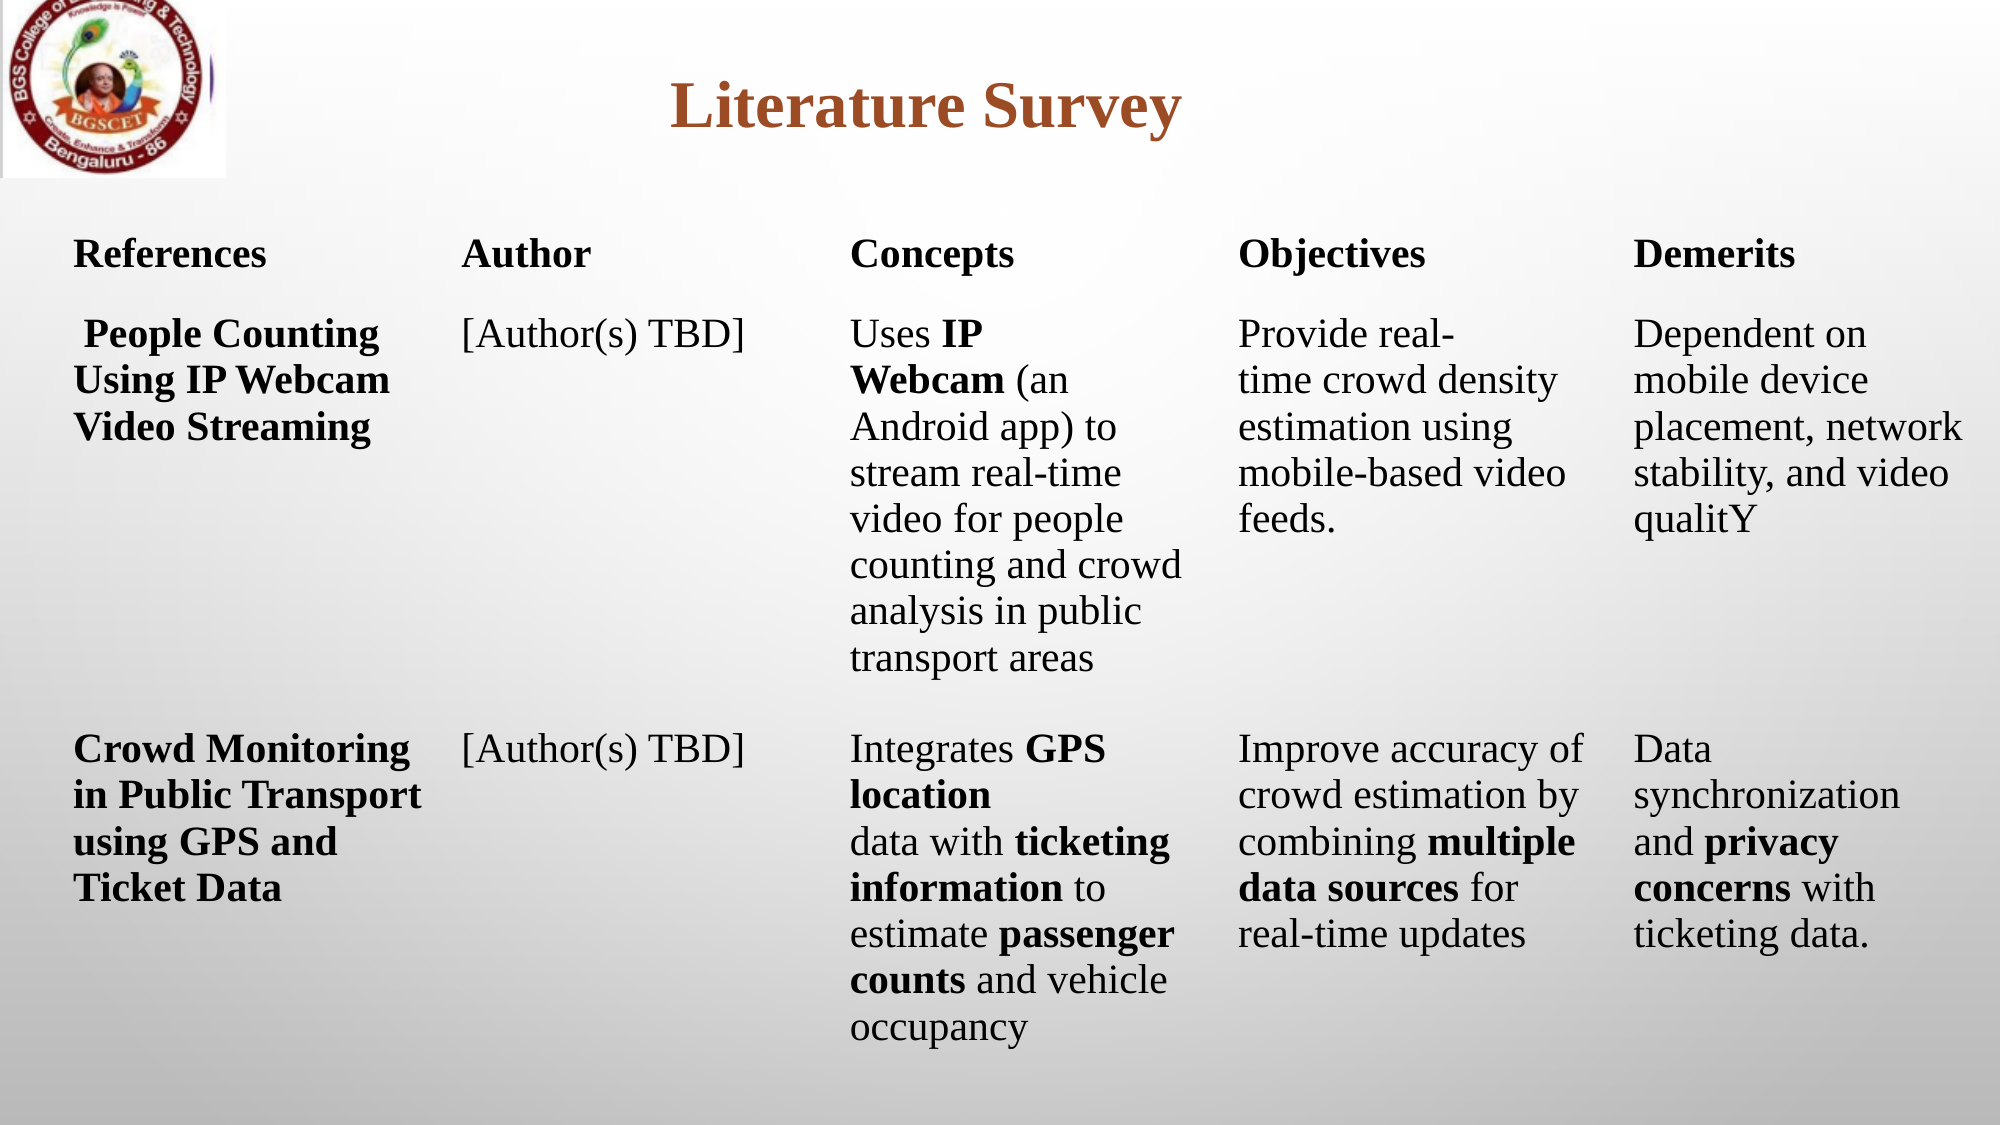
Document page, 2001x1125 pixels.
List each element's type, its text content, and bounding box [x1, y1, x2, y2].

picture [0, 0, 2000, 1125]
table_header Author [446, 176, 835, 303]
table_cell Uses IP Webcam (an Android app) to stream real-time video for people counting and crowd analysis in public transport areas [835, 303, 1223, 718]
table_header Objectives [1223, 176, 1618, 303]
table_cell Data synchronization and privacy concerns with ticketing data. [1618, 718, 2000, 1125]
table_header References [58, 176, 446, 303]
table_cell Provide real-time crowd density estimation using mobile-based video feeds. [1223, 303, 1618, 718]
table_header Concepts [835, 176, 1223, 303]
table_cell Improve accuracy of crowd estimation by combining multiple data sources for real-time updates [1223, 718, 1618, 1125]
table_cell [Author(s) TBD] [446, 718, 835, 1125]
table_cell [Author(s) TBD] [446, 303, 835, 718]
table_cell People Counting Using IP Webcam Video Streaming [58, 303, 446, 718]
table_cell Crowd Monitoring in Public Transport using GPS and Ticket Data [58, 718, 446, 1125]
text_box Literature Survey [655, 53, 1777, 149]
table_cell Dependent on mobile device placement, network stability, and video qualitY [1618, 303, 2000, 718]
table_cell Integrates GPS location data with ticketing information to estimate passenger counts and vehicle occupancy [835, 718, 1223, 1125]
table_header Demerits [1618, 176, 2000, 303]
